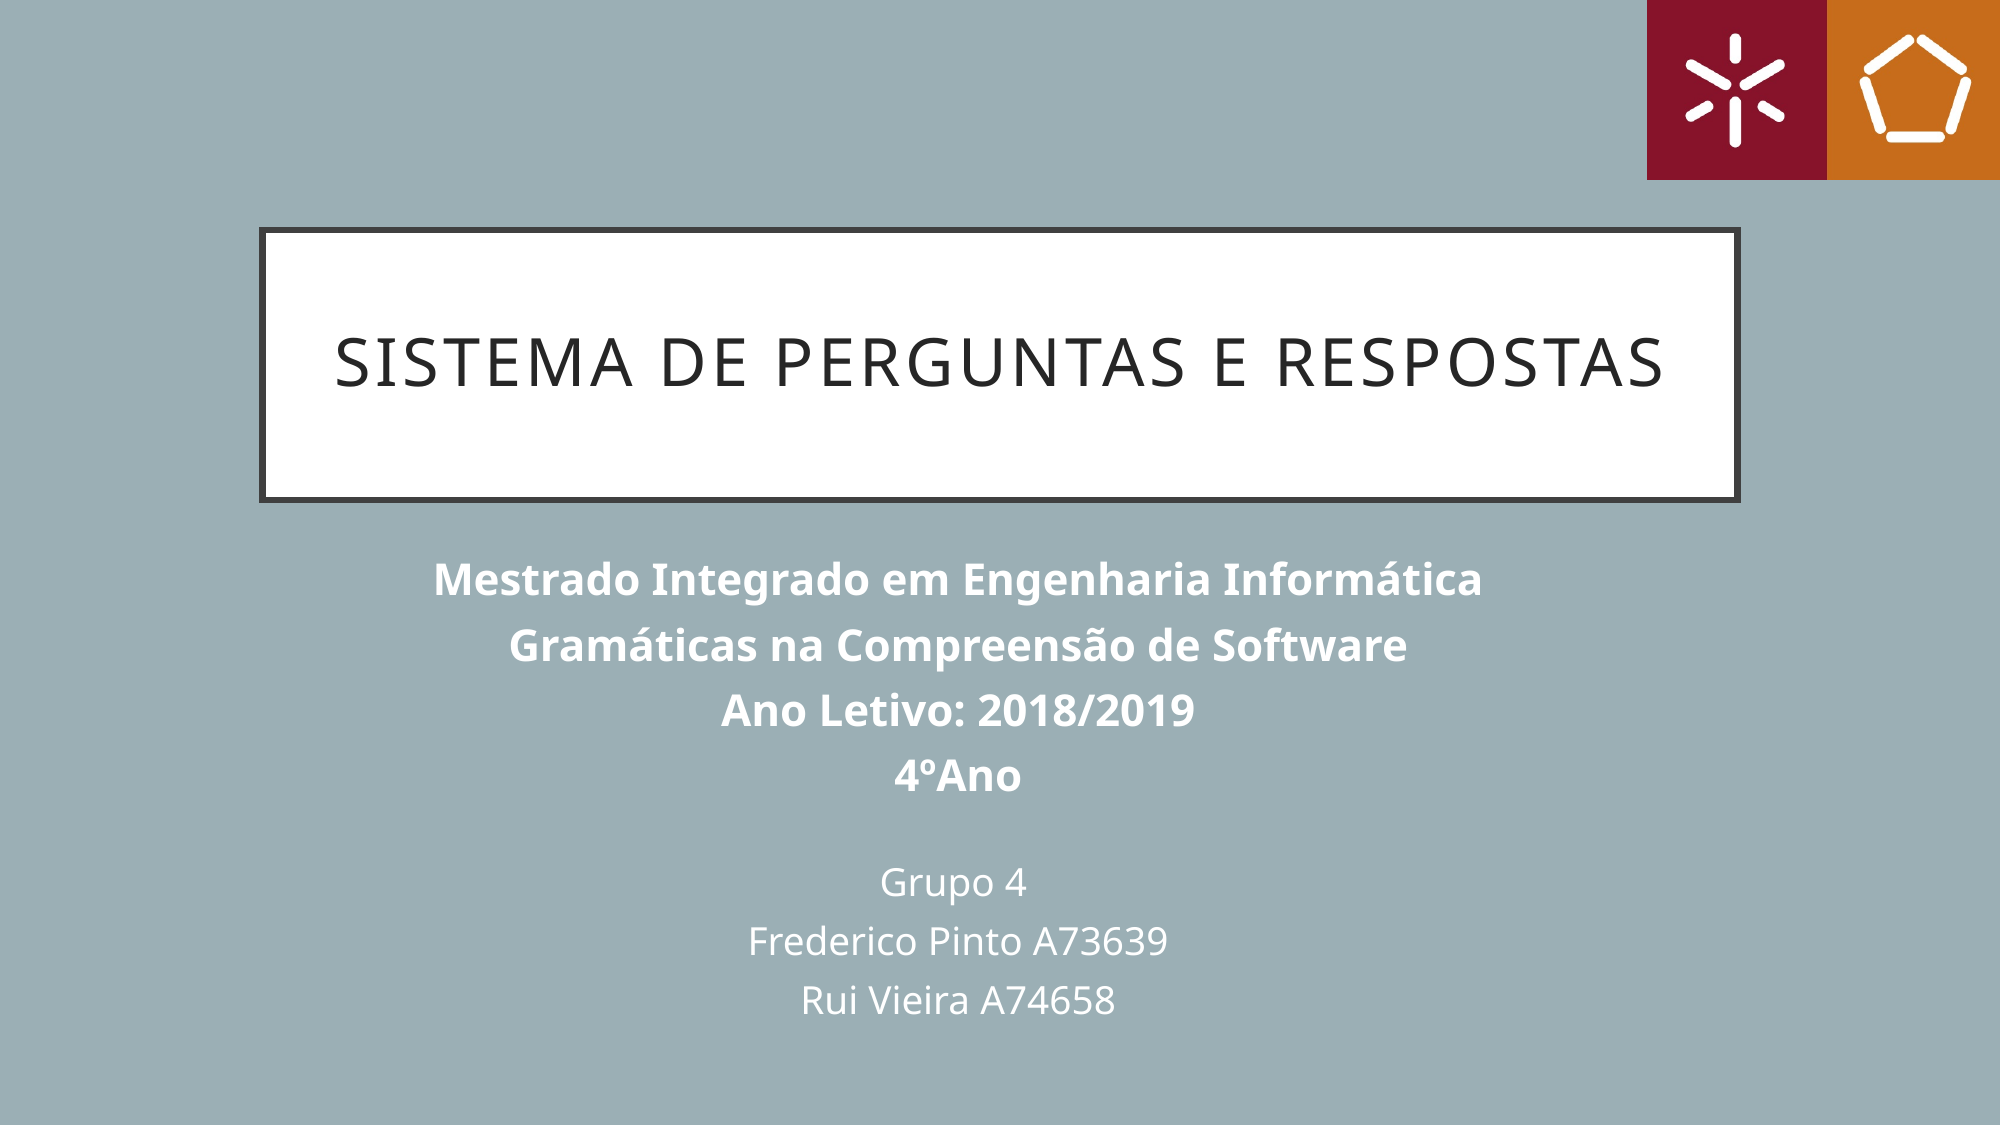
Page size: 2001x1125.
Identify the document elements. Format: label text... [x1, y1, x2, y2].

picture [1647, 0, 2000, 180]
title SISTEMA DE PERGUNTAS E RESPOSTAS [259, 227, 1741, 503]
text_box Mestrado Integrado em Engenharia Informática Gramáticas na Compreensão de Software Ano Letivo: 2018/2019 4ºAno Grupo 4 Frederico Pinto A73639 Rui Vieira A74658 [198, 544, 1719, 1036]
